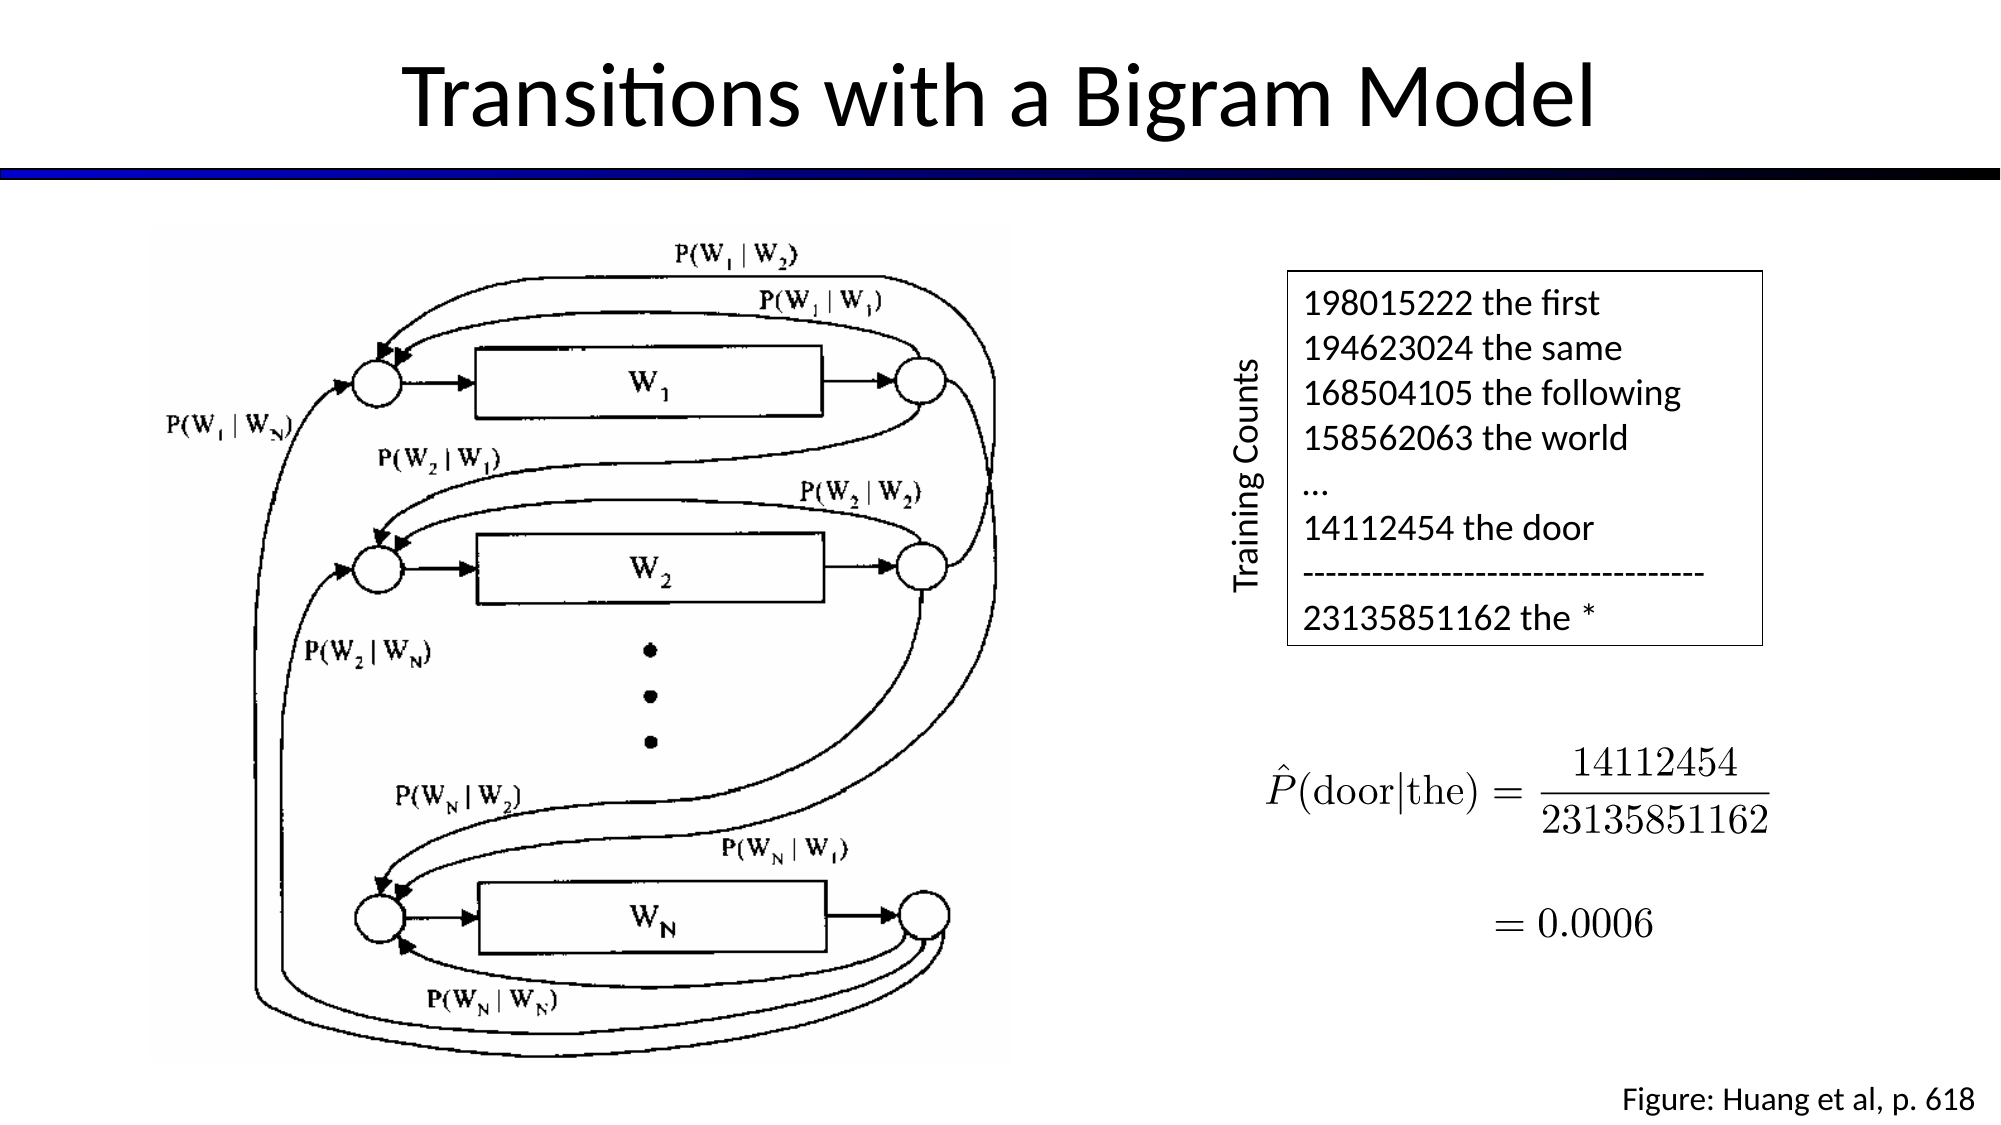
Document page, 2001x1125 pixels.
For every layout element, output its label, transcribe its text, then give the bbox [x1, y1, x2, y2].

text_box Figure: Huang et al, p. 618 [1607, 1069, 1995, 1125]
title Transitions with a Bigram Model [0, 0, 2000, 184]
text_box 198015222 the first 194623024 the same 168504105 the following 158562063 the world … 14112454 the door ----------------------------------- 23135851162 the * [1287, 270, 1763, 646]
picture [1262, 745, 1771, 834]
picture [149, 220, 1011, 1063]
picture [1495, 908, 1655, 938]
text_box Training Counts [1212, 295, 1273, 609]
